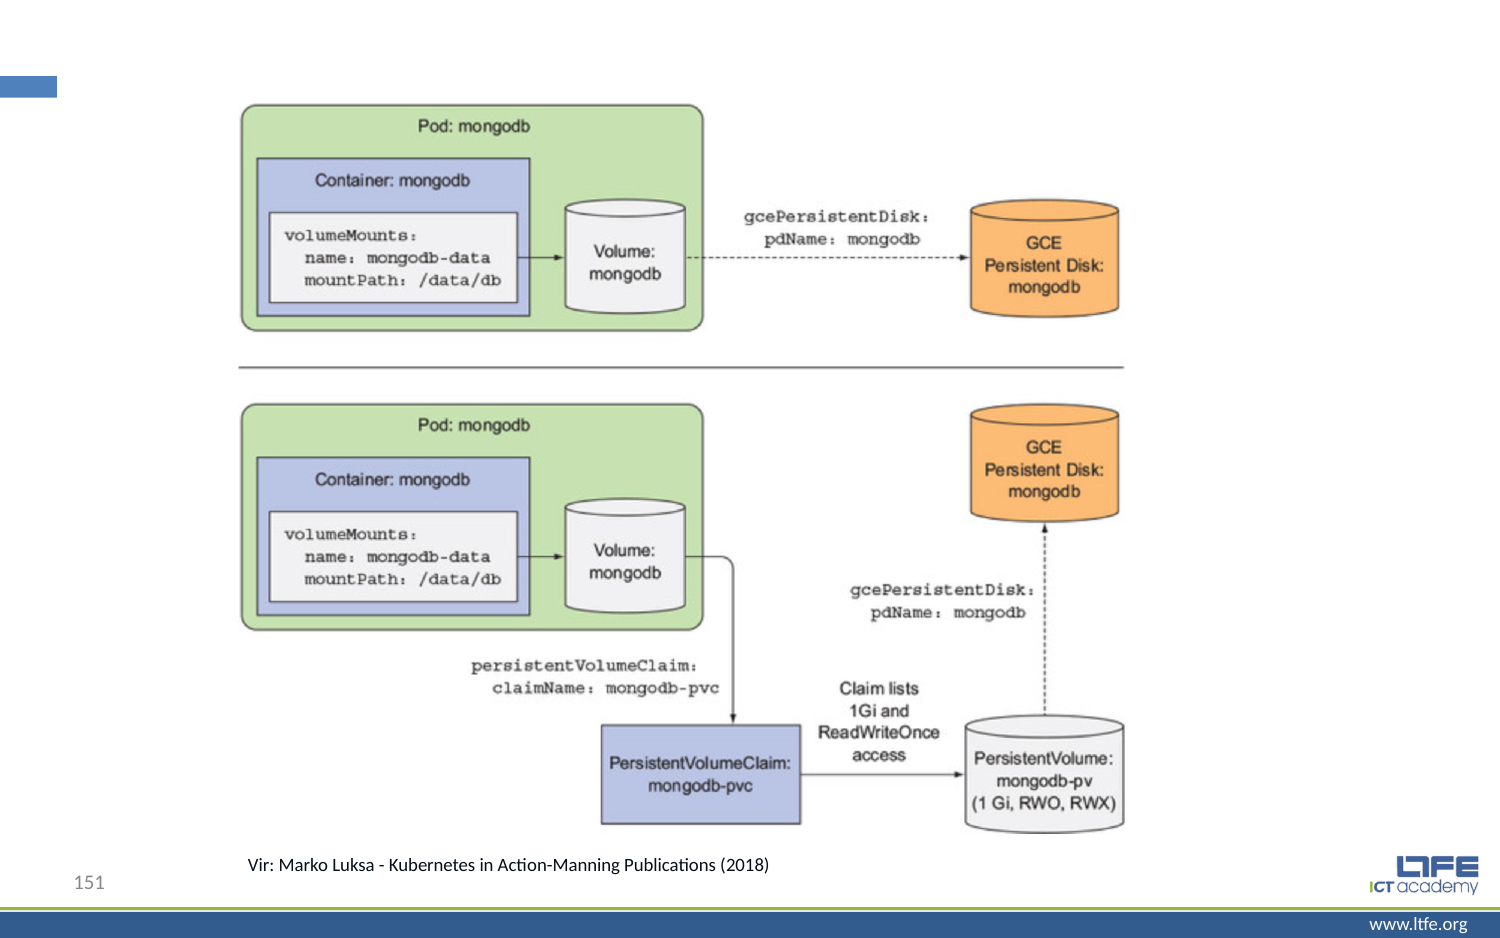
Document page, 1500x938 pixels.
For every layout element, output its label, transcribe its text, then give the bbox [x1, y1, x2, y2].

slide_number 151 [58, 856, 199, 907]
text_box Vir: Marko Luksa - Kubernetes in Action-Manning Publications (2018) [232, 845, 1268, 883]
picture [0, 0, 1500, 938]
